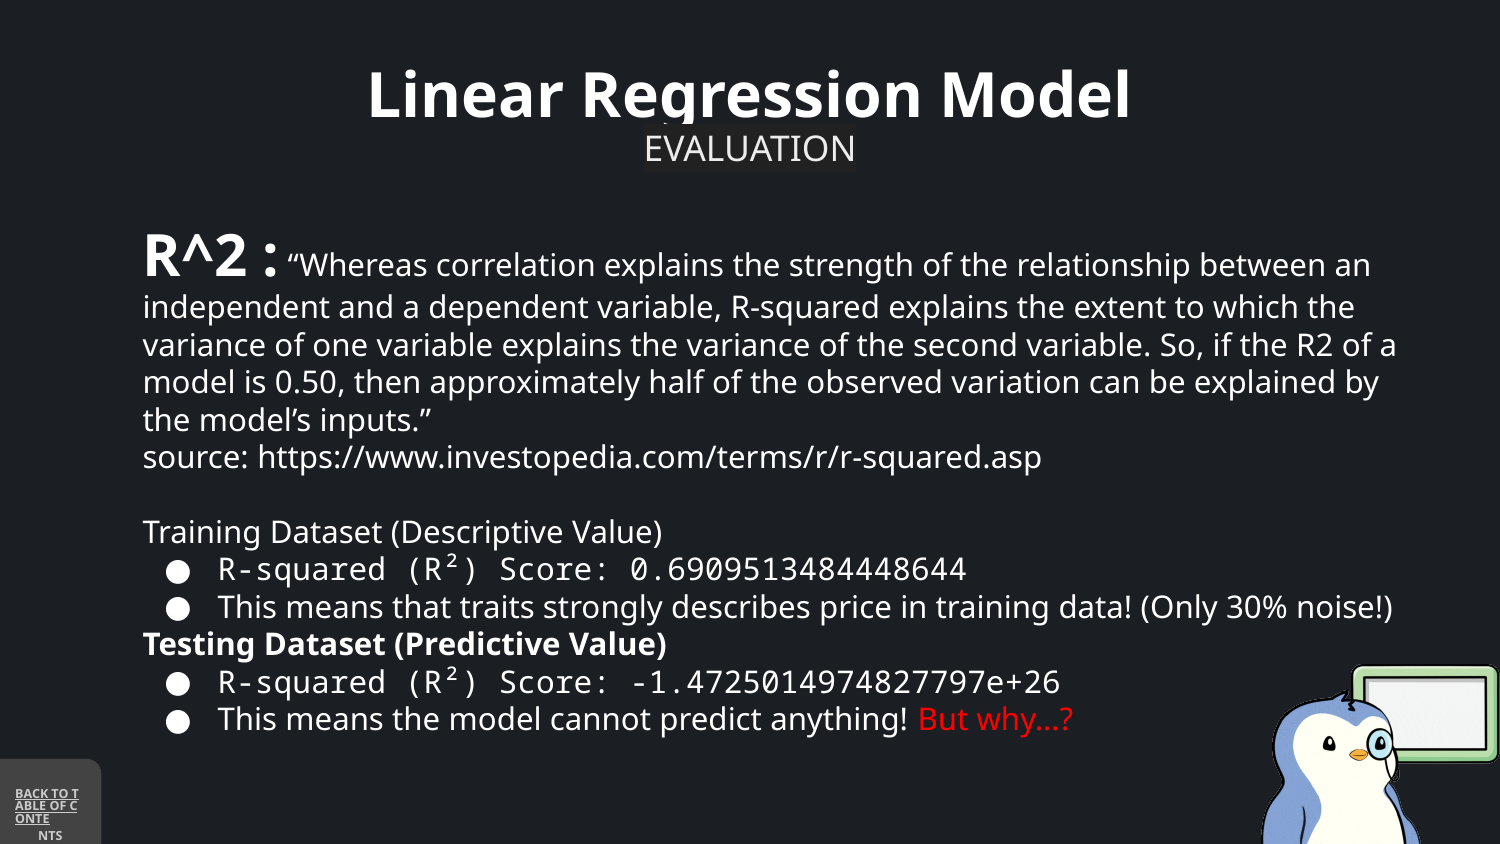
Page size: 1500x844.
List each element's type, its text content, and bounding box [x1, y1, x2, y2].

text_box R^2 : “Whereas correlation explains the strength of the relationship between an independent and a dependent variable, R-squared explains the extent to which the variance of one variable explains the variance of the second variable. So, if the R2 of a model is 0.50, then approximately half of the observed variation can be explained by the model’s inputs.” source: https://www.investopedia.com/terms/r/r-squared.asp Training Dataset (Descriptive Value) R-squared (R²) Score: 0.6909513484448644 This means that traits strongly describes price in training data! (Only 30% noise!) Testing Dataset (Predictive Value) R-squared (R²) Score: -1.4725014974827797e+26 This means the model cannot predict anything! But why…? [127, 202, 1435, 752]
picture [1256, 600, 1500, 844]
text_box Linear Regression Model [0, 0, 1500, 185]
text_box BACK TO TABLE OF CONTENTS [0, 759, 101, 844]
text_box EVALUATION [503, 111, 996, 184]
